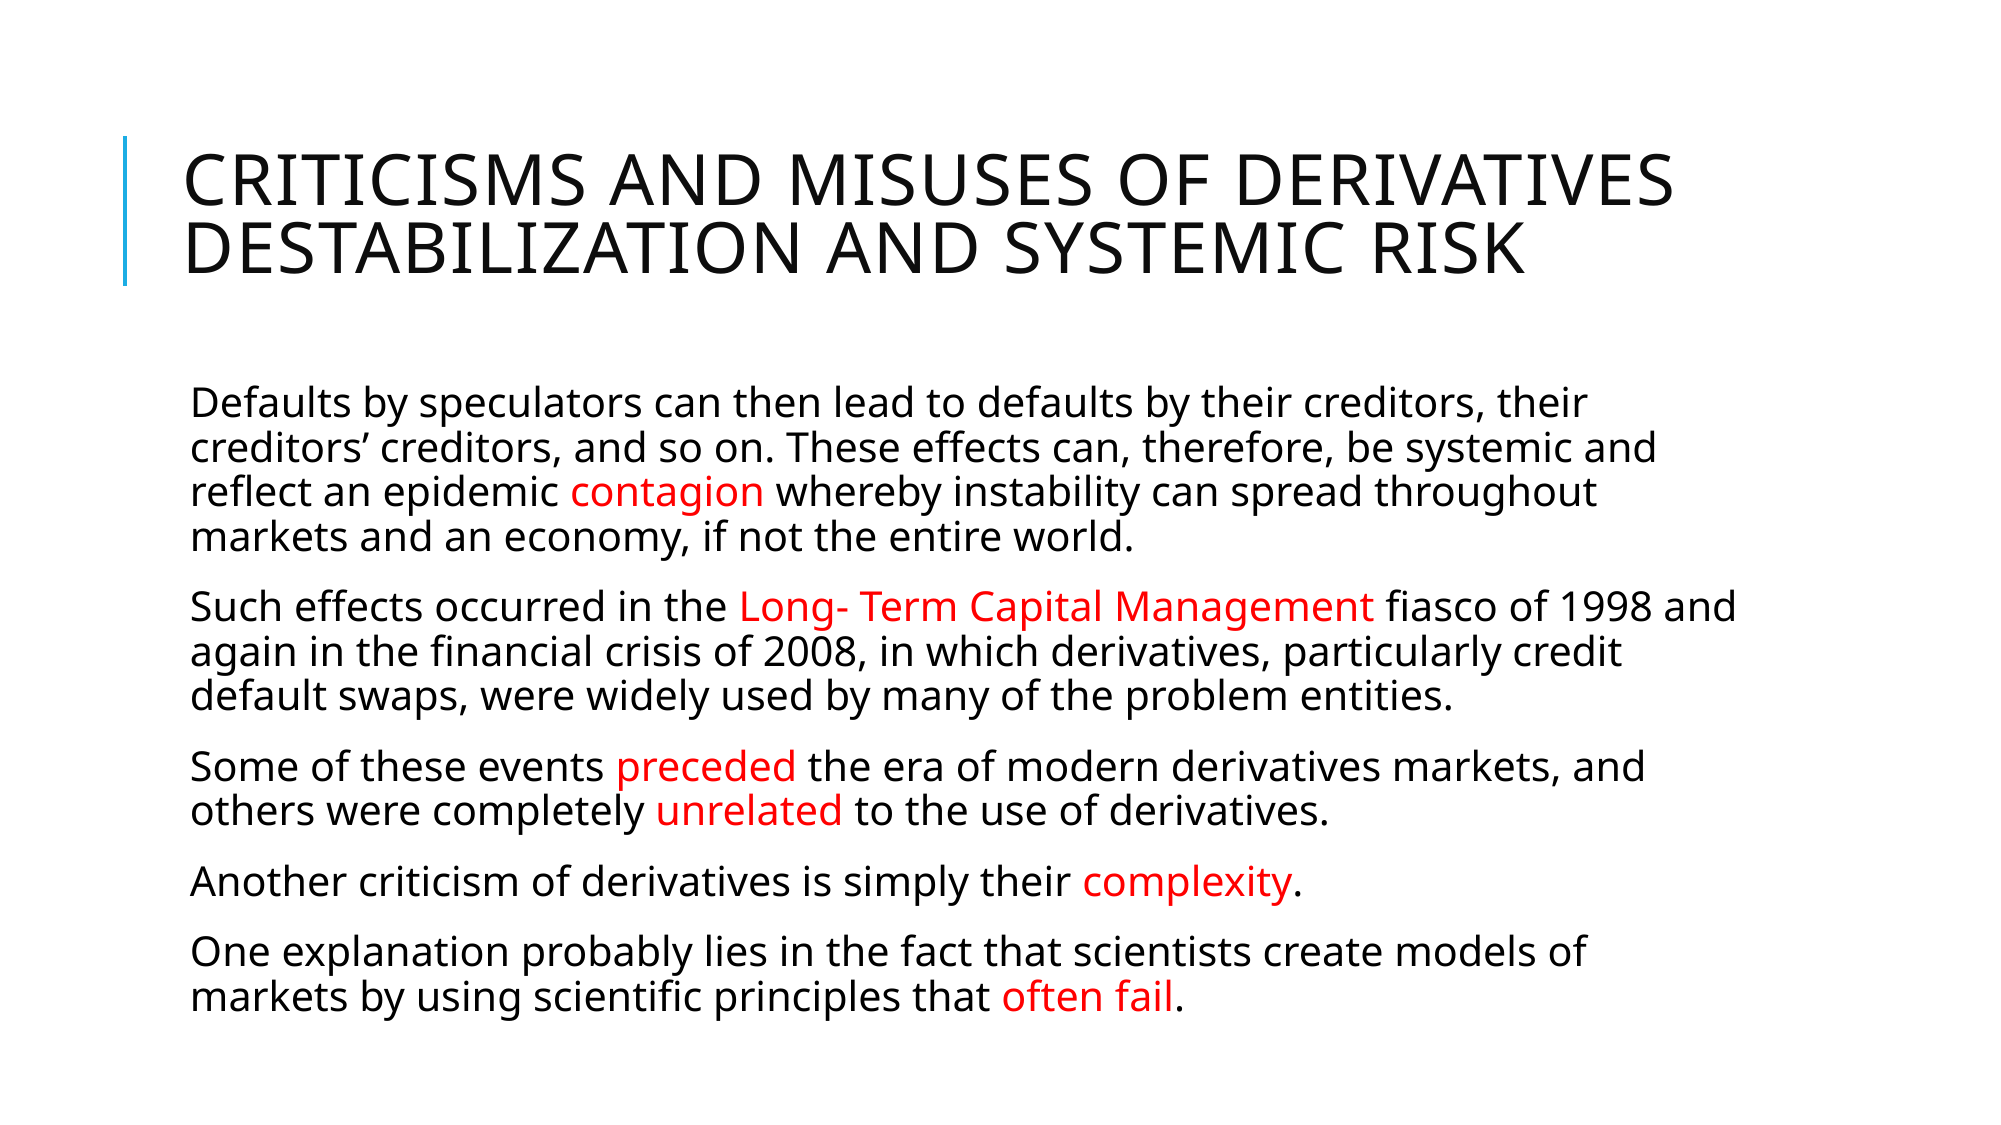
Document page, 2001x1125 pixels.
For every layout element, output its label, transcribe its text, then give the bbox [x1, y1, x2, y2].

list Defaults by speculators can then lead to defaults by their creditors, their creditors’ creditors, and so on. These effects can, therefore, be systemic and reflect an epidemic contagion whereby instability can spread throughout markets and an economy, if not the entire world. Such effects occurred in the Long- Term Capital Management fiasco of 1998 and again in the financial crisis of 2008, in which derivatives, particularly credit default swaps, were widely used by many of the problem entities. Some of these events preceded the era of modern derivatives markets, and others were completely unrelated to the use of derivatives. Another criticism of derivatives is simply their complexity. One explanation probably lies in the fact that scientists create models of markets by using scientific principles that often fail. [168, 375, 1763, 1035]
title Criticisms and misuses of derivatives Destabilization and Systemic Risk [168, 96, 1763, 342]
